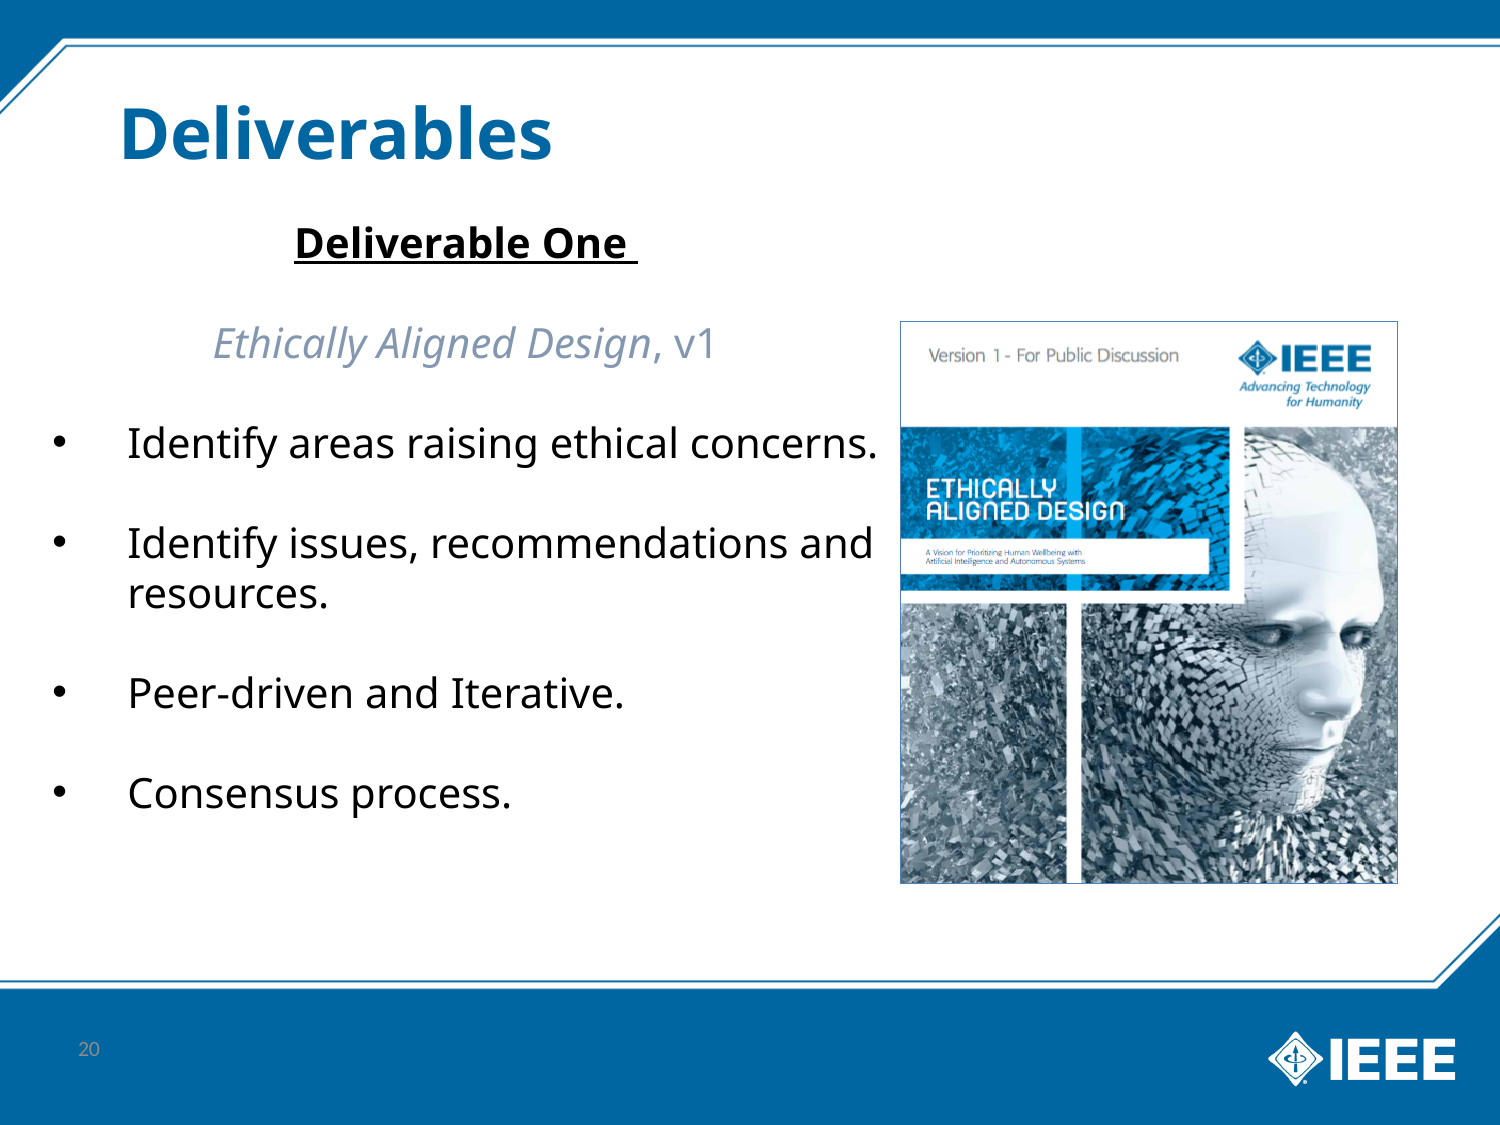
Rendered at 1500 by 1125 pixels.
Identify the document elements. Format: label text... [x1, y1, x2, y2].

picture [0, 913, 1500, 1125]
picture [0, 0, 1500, 115]
picture [899, 321, 1398, 885]
text_box Deliverable One Ethically Aligned Design, v1 Identify areas raising ethical concerns. Identify issues, recommendations and resources. Peer-driven and Iterative. Consensus process. [37, 208, 895, 824]
title Deliverables [103, 91, 1397, 182]
slide_number 20 [63, 1017, 143, 1078]
